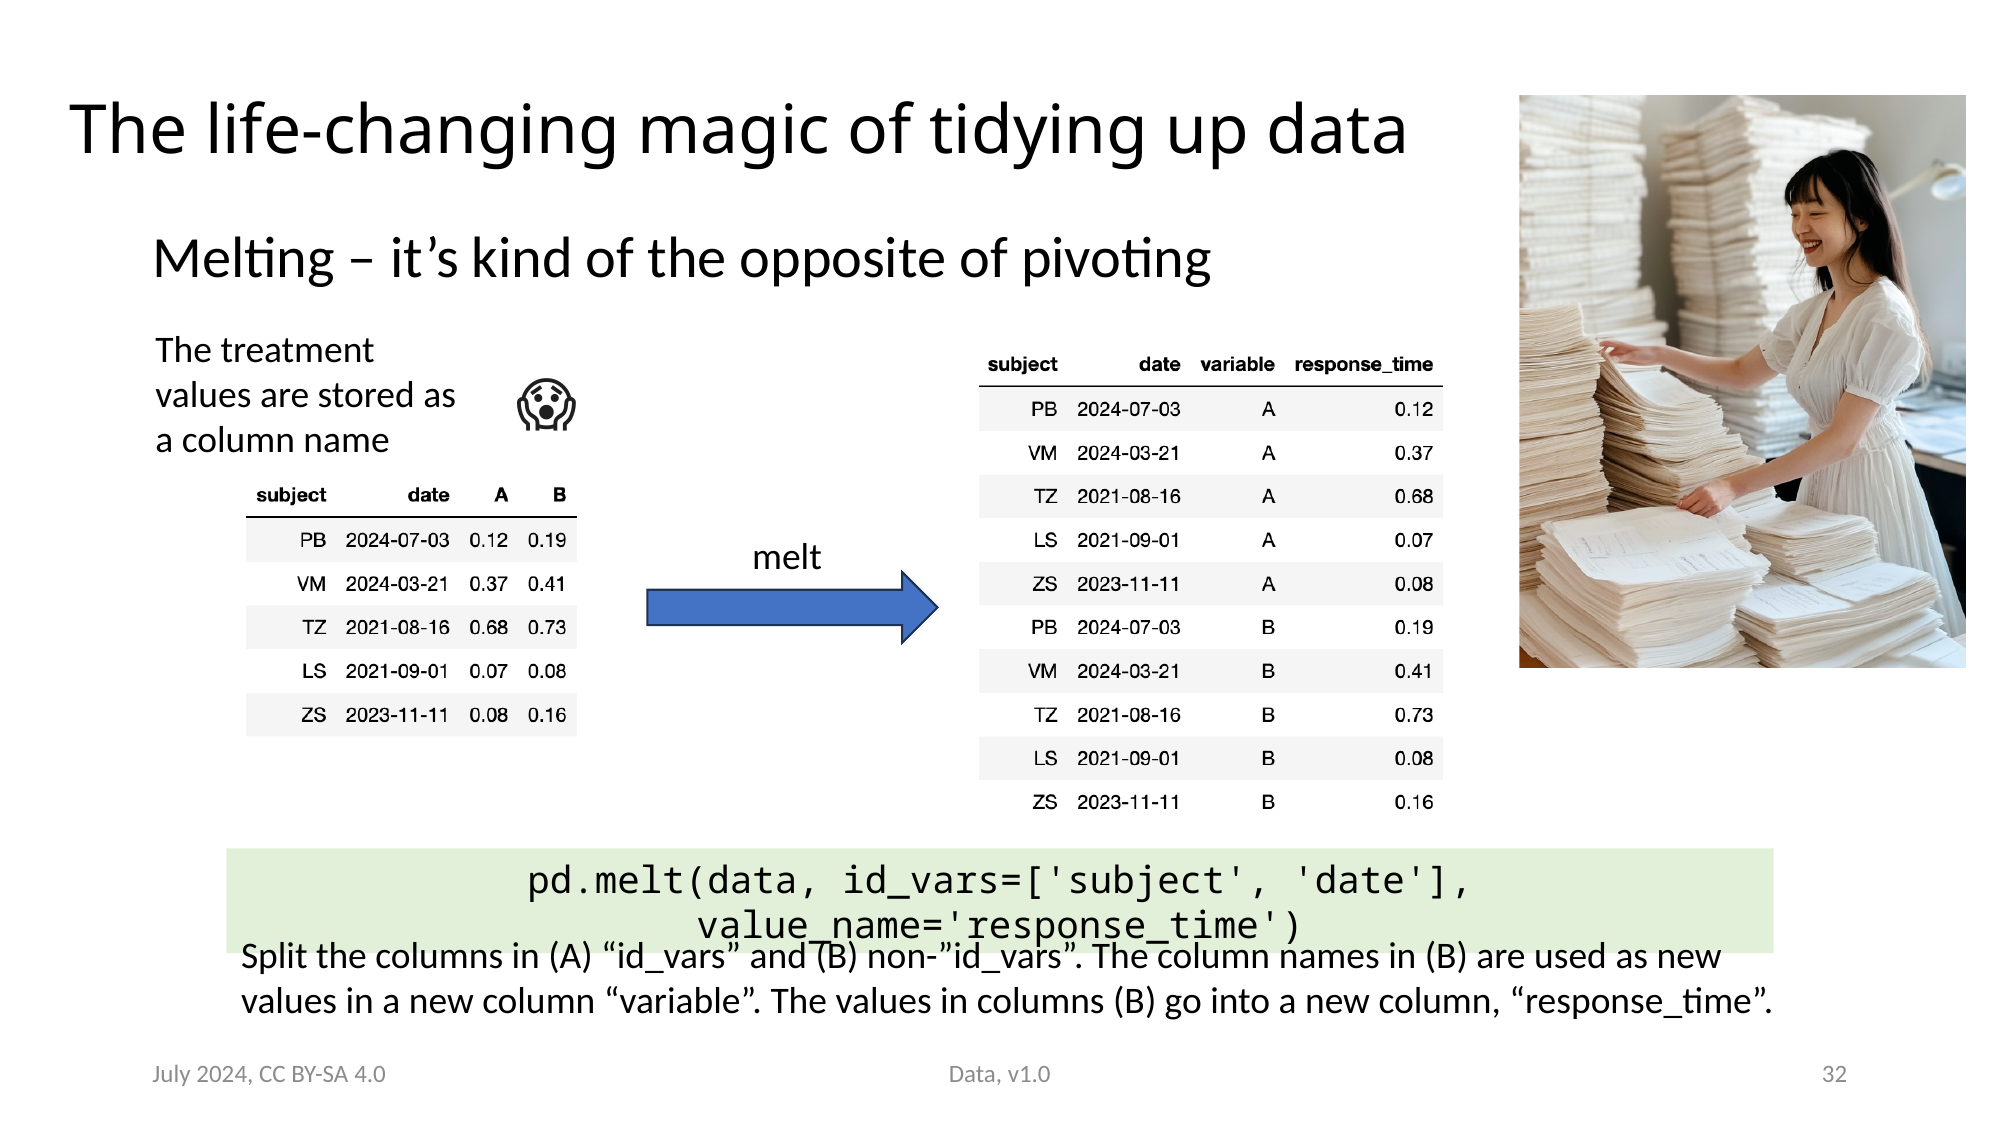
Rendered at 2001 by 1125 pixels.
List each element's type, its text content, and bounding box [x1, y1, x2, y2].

text_box [646, 585, 940, 646]
text_box 😱 [501, 359, 608, 445]
list Melting – it’s kind of the opposite of pivoting [137, 219, 1863, 1014]
title The life-changing magic of tidying up data [55, 56, 1556, 206]
picture [1519, 95, 1966, 668]
footer Data, v1.0 [662, 1042, 1338, 1103]
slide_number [137, 1042, 588, 1103]
text_box Split the columns in (A) “id_vars” and (B) non-”id_vars”. The column names in (B) are used as new values in a new column “variable”. The values in columns (B) go into a new column, “response_time”. [226, 923, 1804, 1028]
text_box The treatment values are stored as a column name [140, 317, 492, 468]
slide_number 32 [1412, 1042, 1863, 1103]
picture [246, 469, 588, 746]
picture [979, 339, 1451, 830]
text_box melt [650, 524, 924, 585]
text_box pd.melt(data, id_vars=['subject', 'date'], value_name='response_time') [226, 848, 1774, 923]
